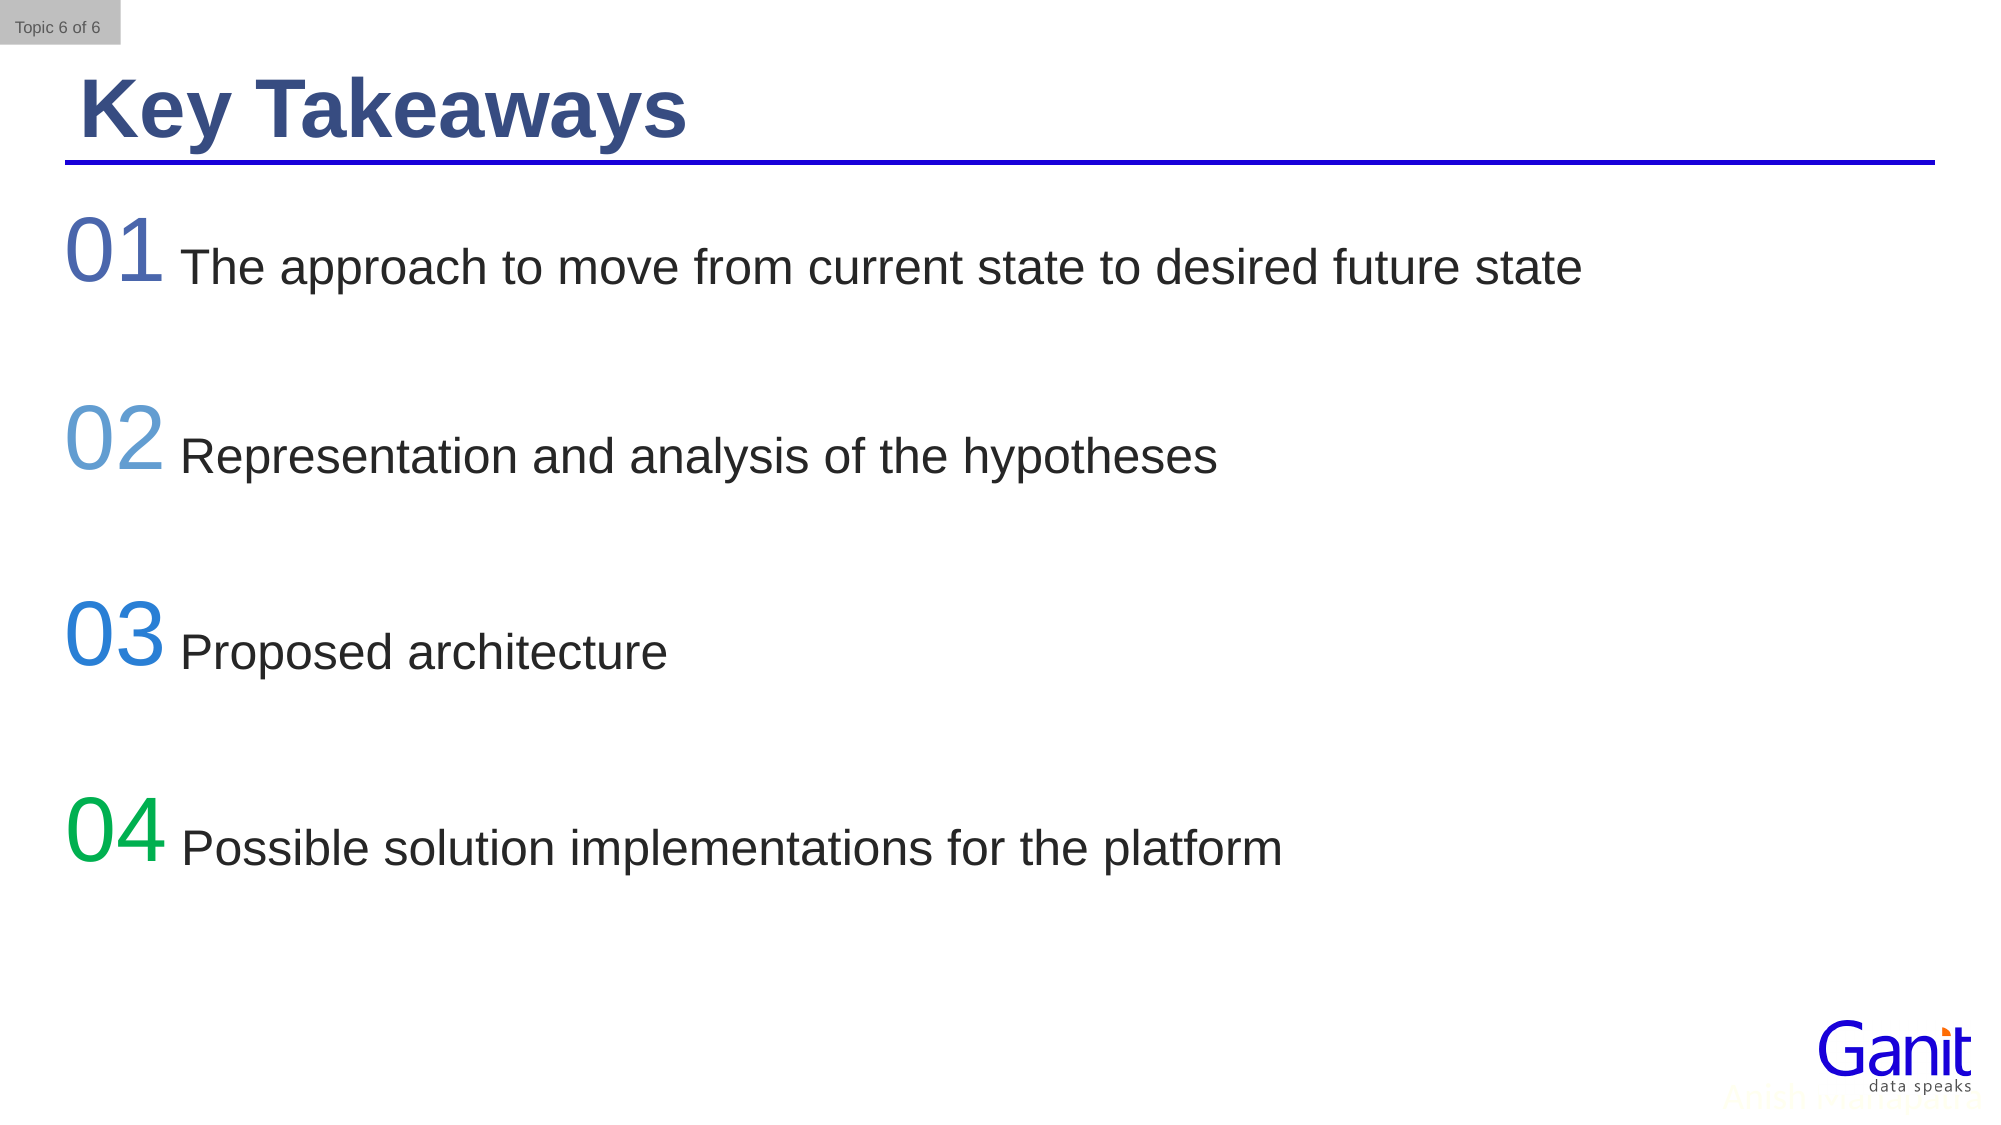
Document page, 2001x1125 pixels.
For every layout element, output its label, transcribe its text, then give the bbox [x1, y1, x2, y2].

text_box 04 [65, 770, 168, 881]
text_box 01 [63, 189, 167, 300]
picture [1819, 1020, 1971, 1095]
text_box Possible solution implementations for the platform [166, 778, 1656, 883]
text_box Key Takeaways [65, 46, 1682, 162]
text_box Representation and analysis of the hypotheses [164, 385, 1423, 491]
text_box 02 [63, 377, 167, 488]
text_box Proposed architecture [165, 582, 1530, 688]
text_box 03 [63, 574, 167, 685]
text_box The approach to move from current state to desired future state [164, 196, 1982, 302]
picture [0, 0, 345, 57]
